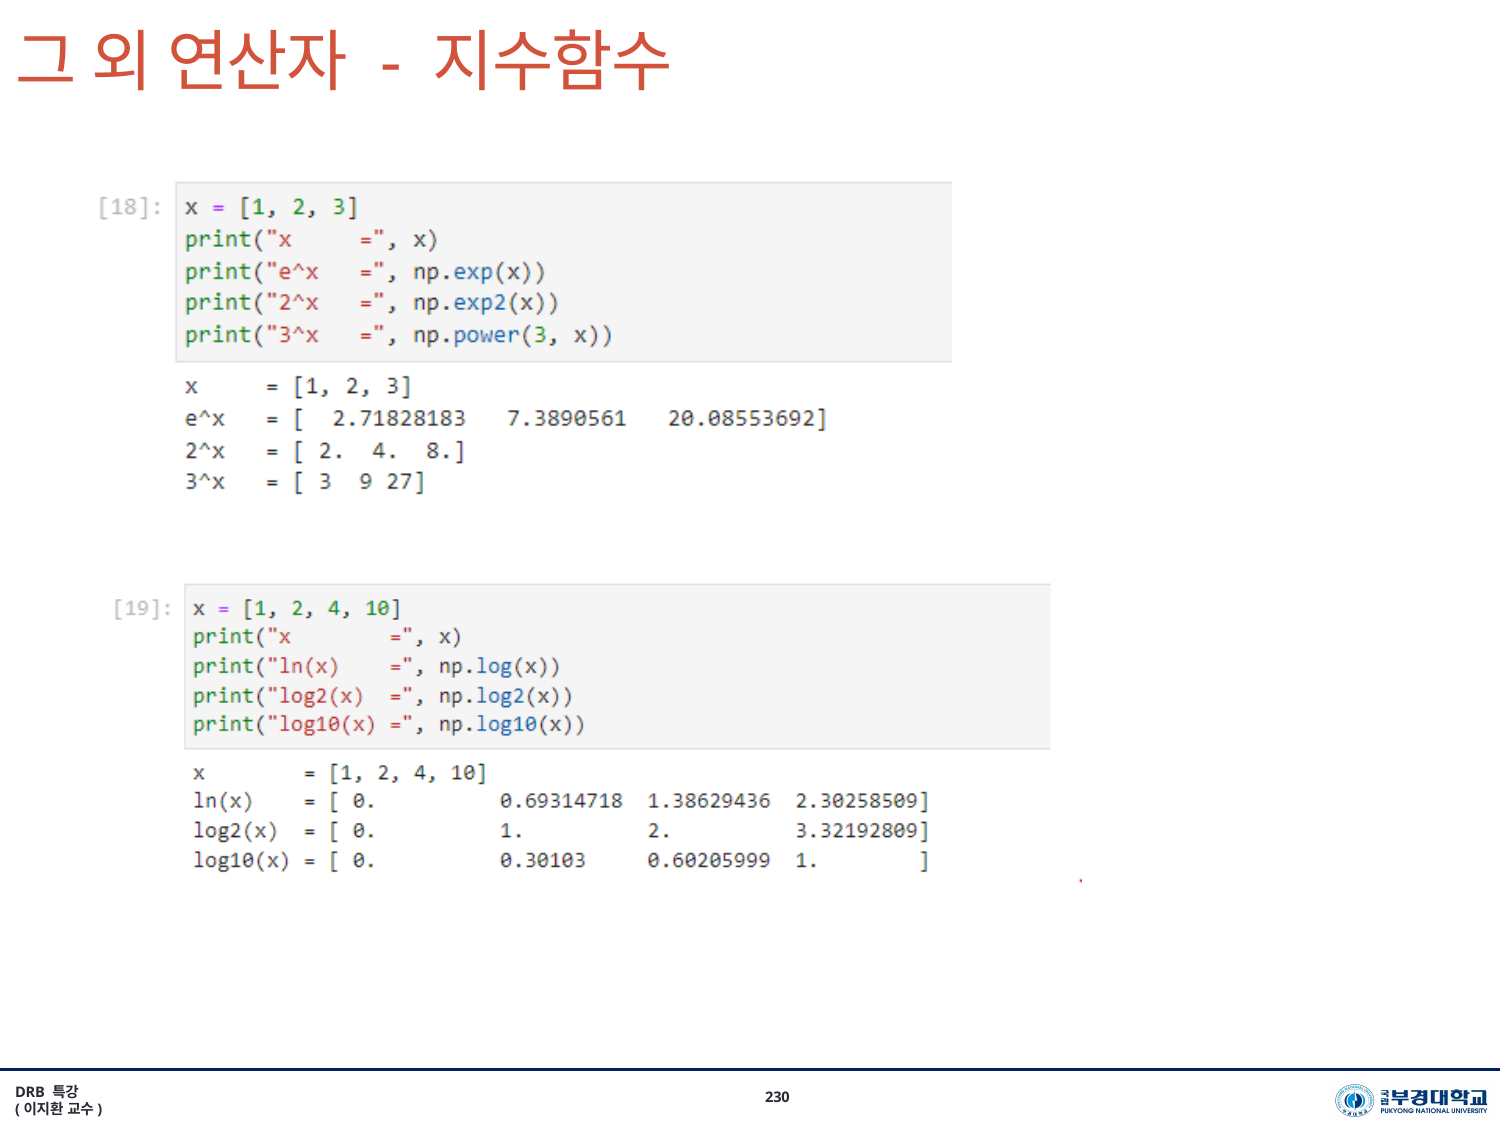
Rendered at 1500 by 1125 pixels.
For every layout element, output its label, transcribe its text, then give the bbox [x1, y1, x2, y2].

title 그 외 연산자 - 지수함수 [0, 1, 1500, 116]
picture [1330, 1079, 1495, 1121]
slide_number DRB 특강 (이지환 교수) [0, 1082, 303, 1118]
picture [74, 165, 952, 526]
picture [74, 562, 1082, 894]
